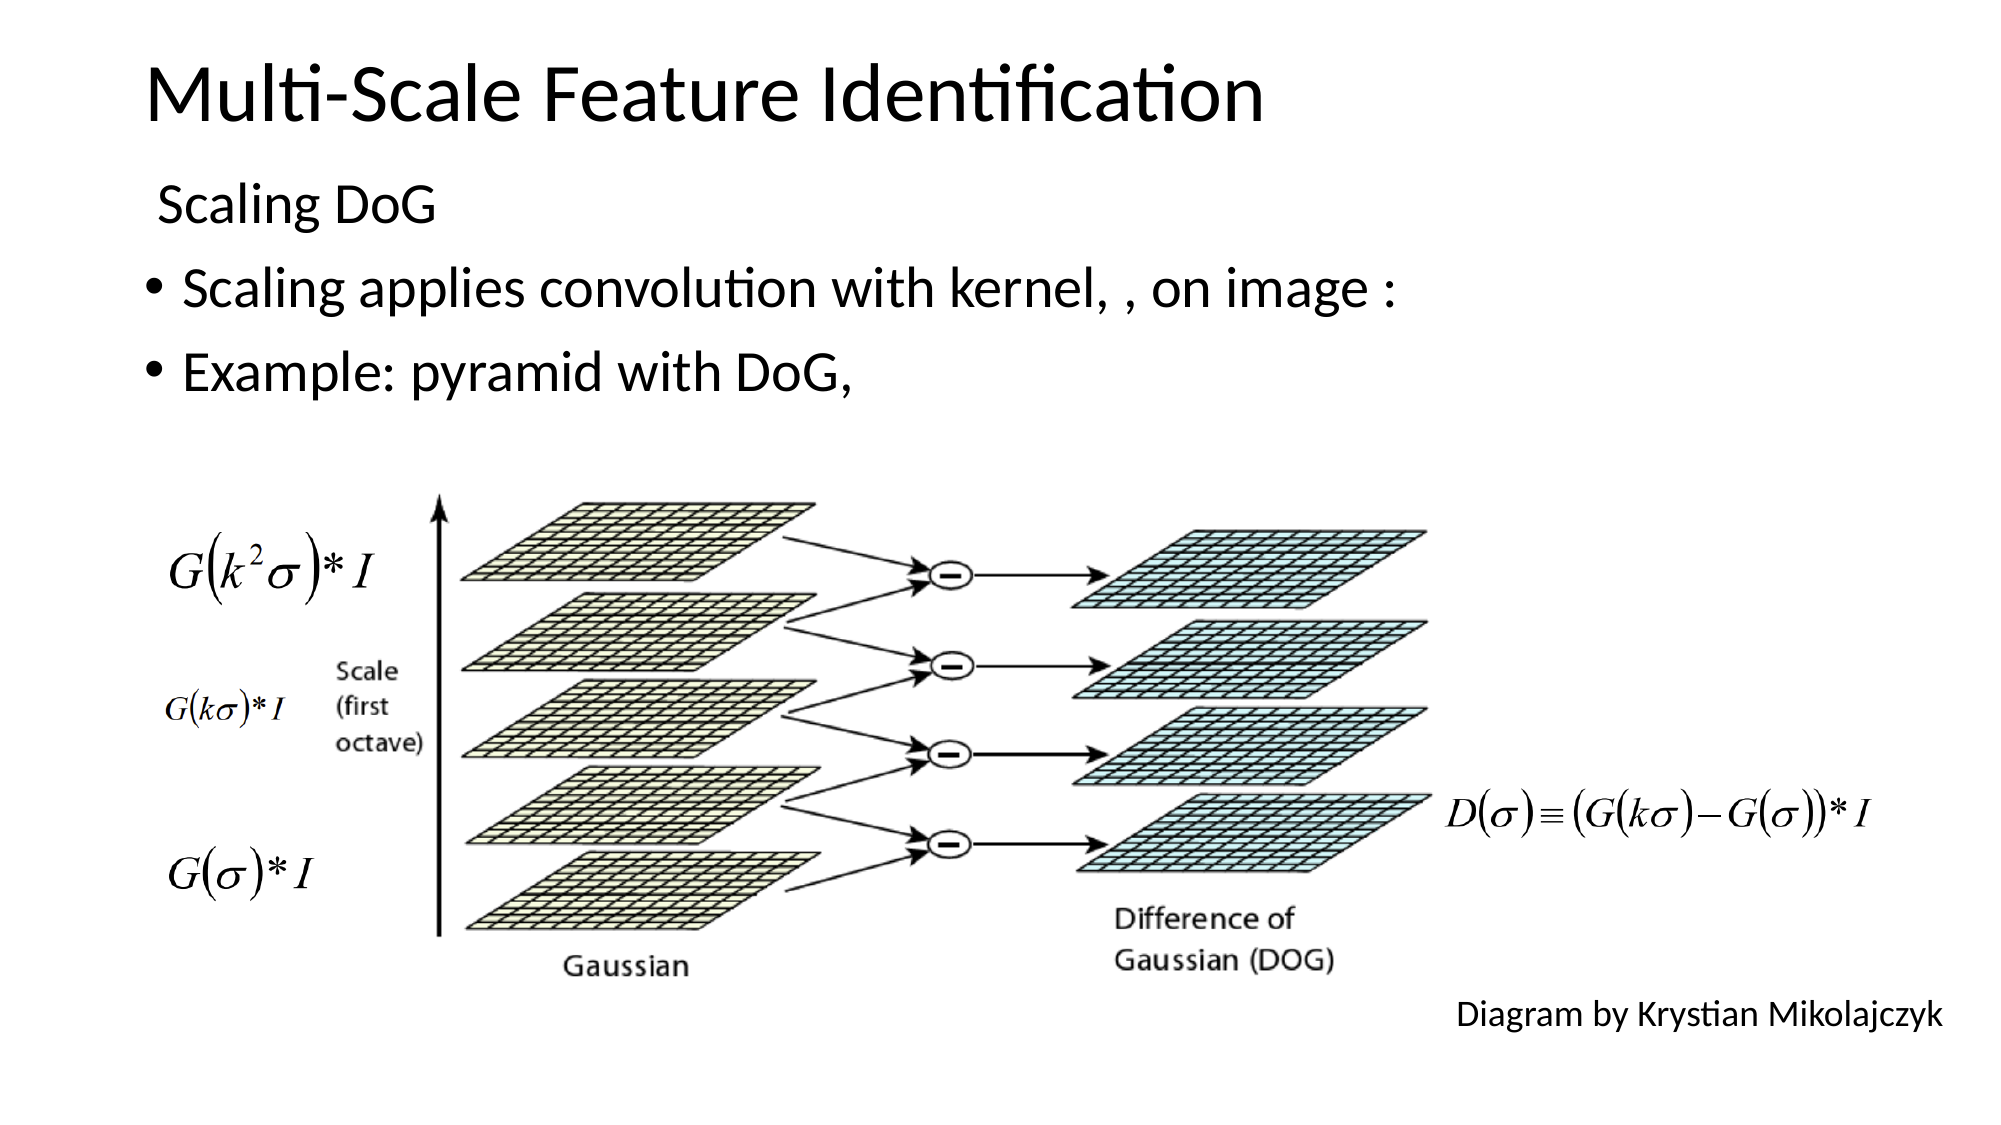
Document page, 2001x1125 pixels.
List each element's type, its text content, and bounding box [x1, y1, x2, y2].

title Multi-Scale Feature Identification [129, 22, 1855, 166]
text_box Diagram by Krystian Mikolajczyk [1441, 981, 1981, 1042]
picture [129, 468, 1892, 982]
